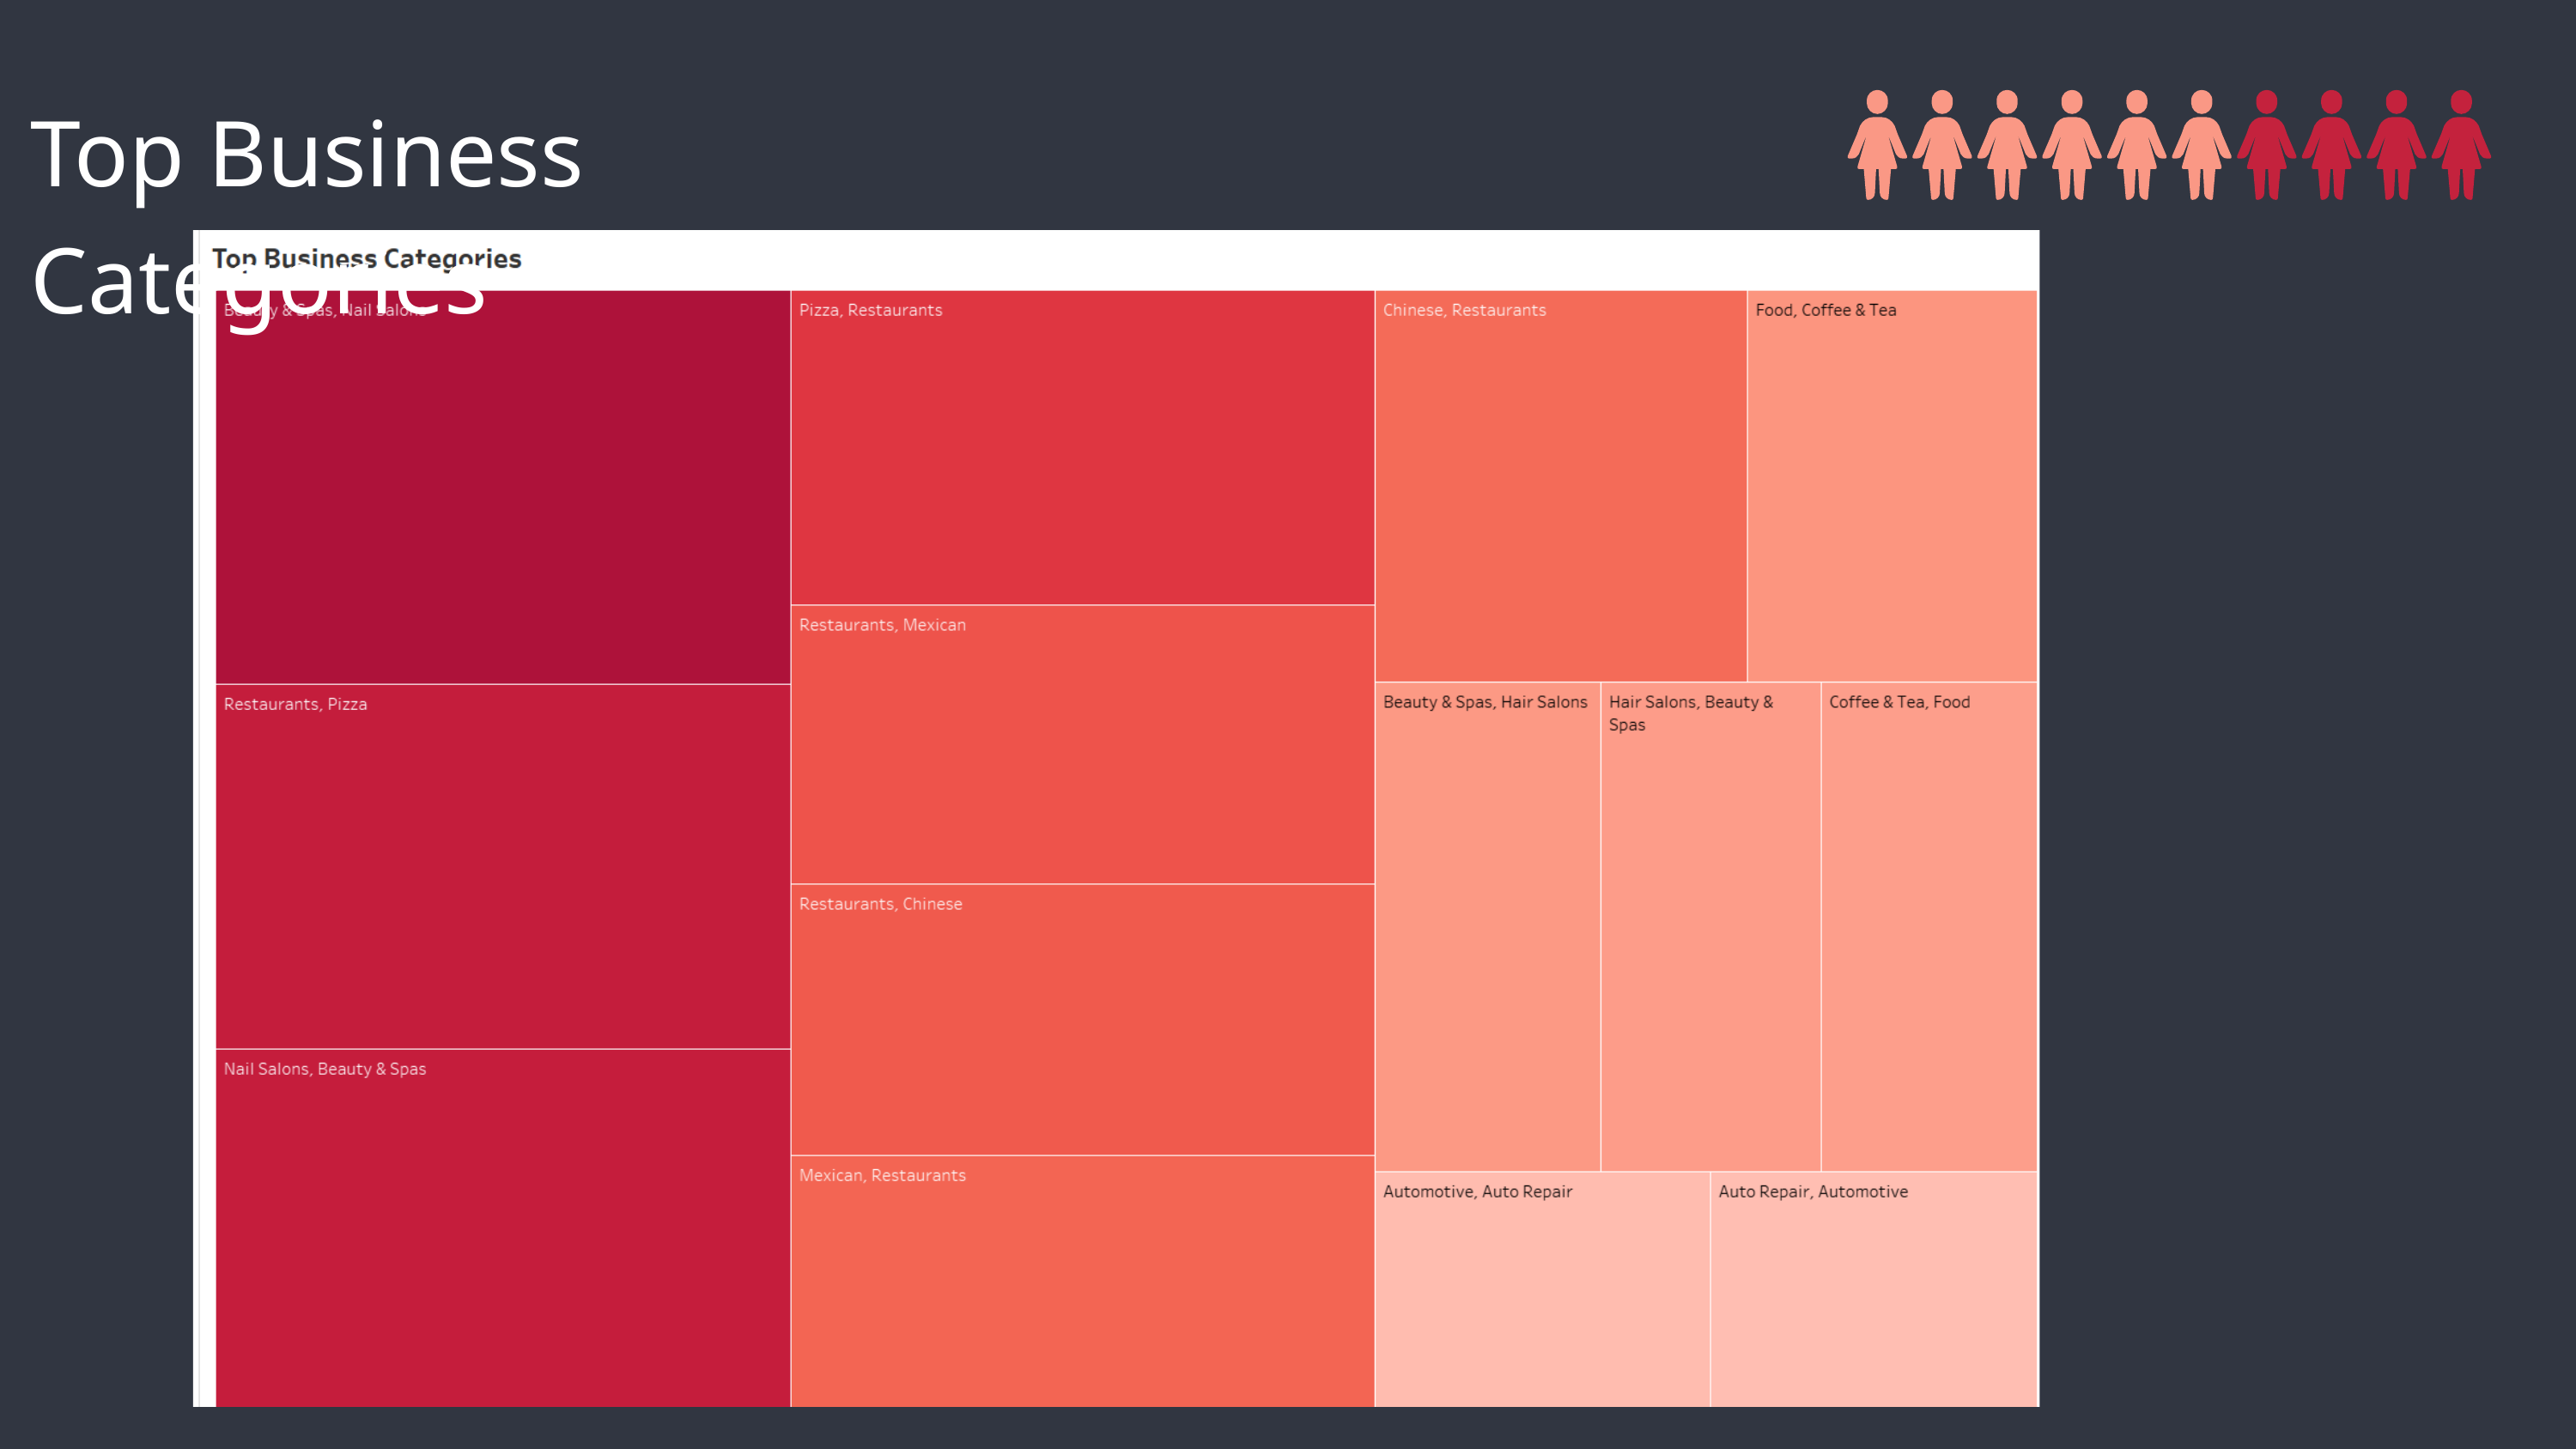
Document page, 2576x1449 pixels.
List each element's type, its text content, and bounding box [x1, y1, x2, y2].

text_box Top Business Categories [30, 78, 1060, 332]
text_box [192, 230, 2040, 1407]
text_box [1846, 89, 2493, 200]
